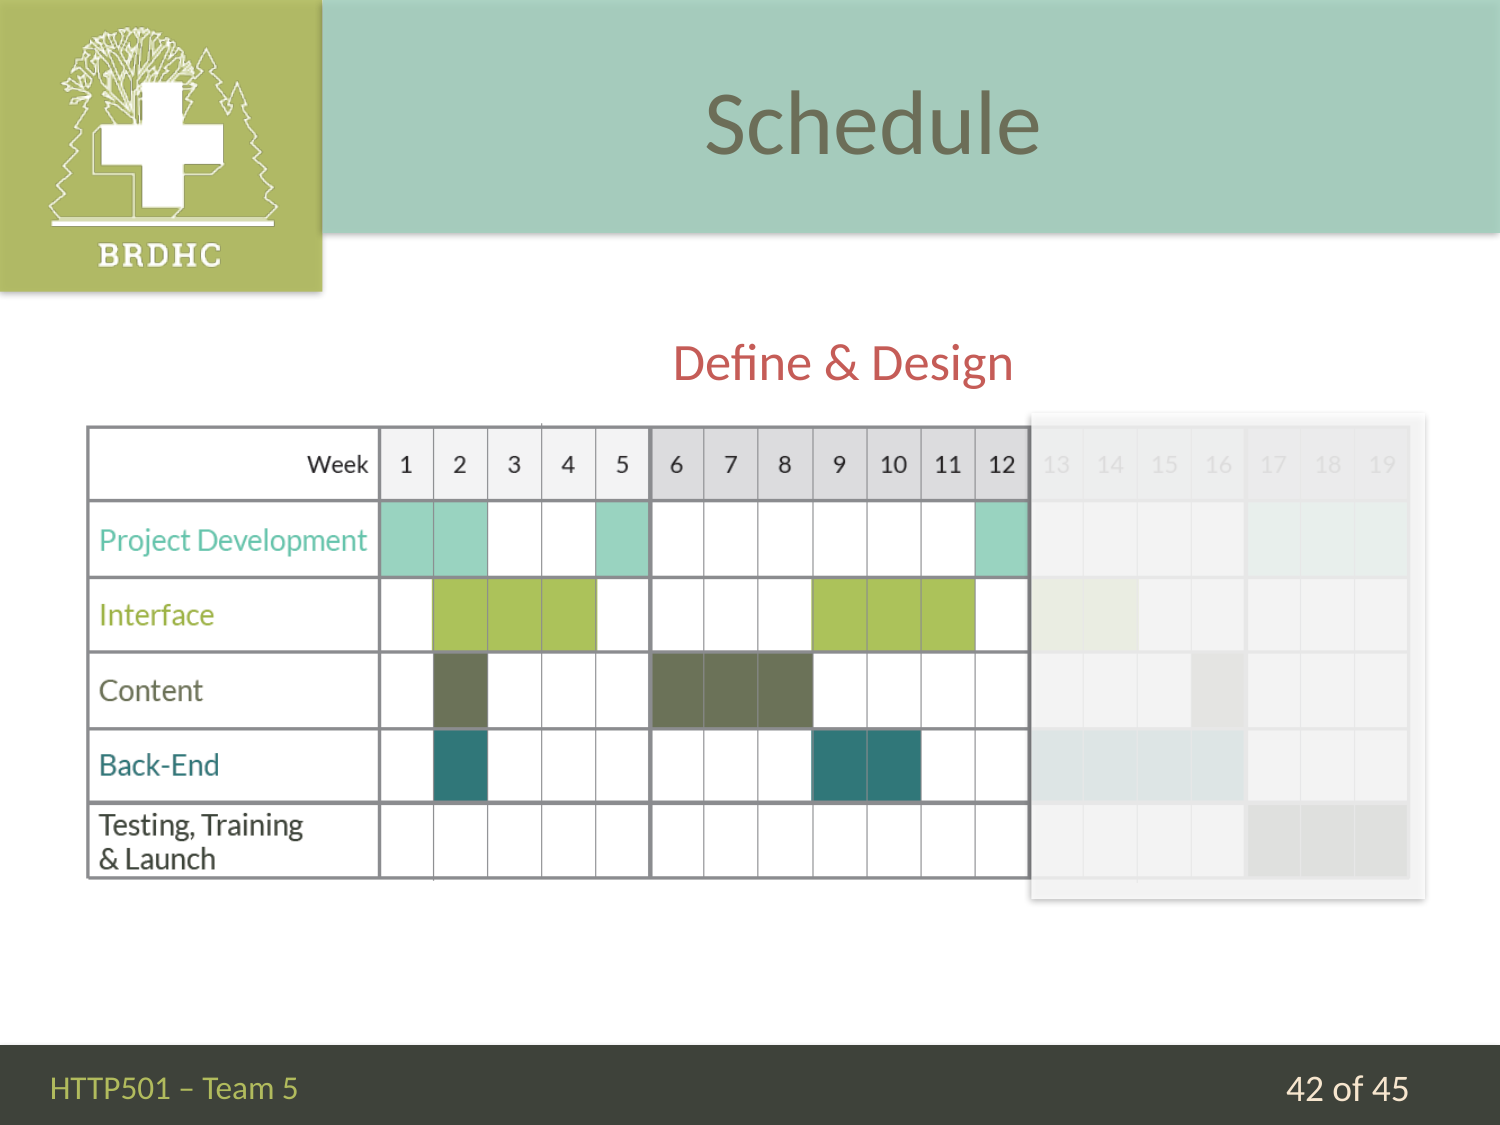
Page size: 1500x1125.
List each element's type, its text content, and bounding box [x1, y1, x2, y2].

slide_number HTTP501 – Team 5 [34, 1063, 364, 1109]
list Define & Design [643, 320, 1044, 411]
picture [74, 412, 1426, 900]
picture [5, 1, 317, 284]
title Schedule [322, 24, 1425, 212]
